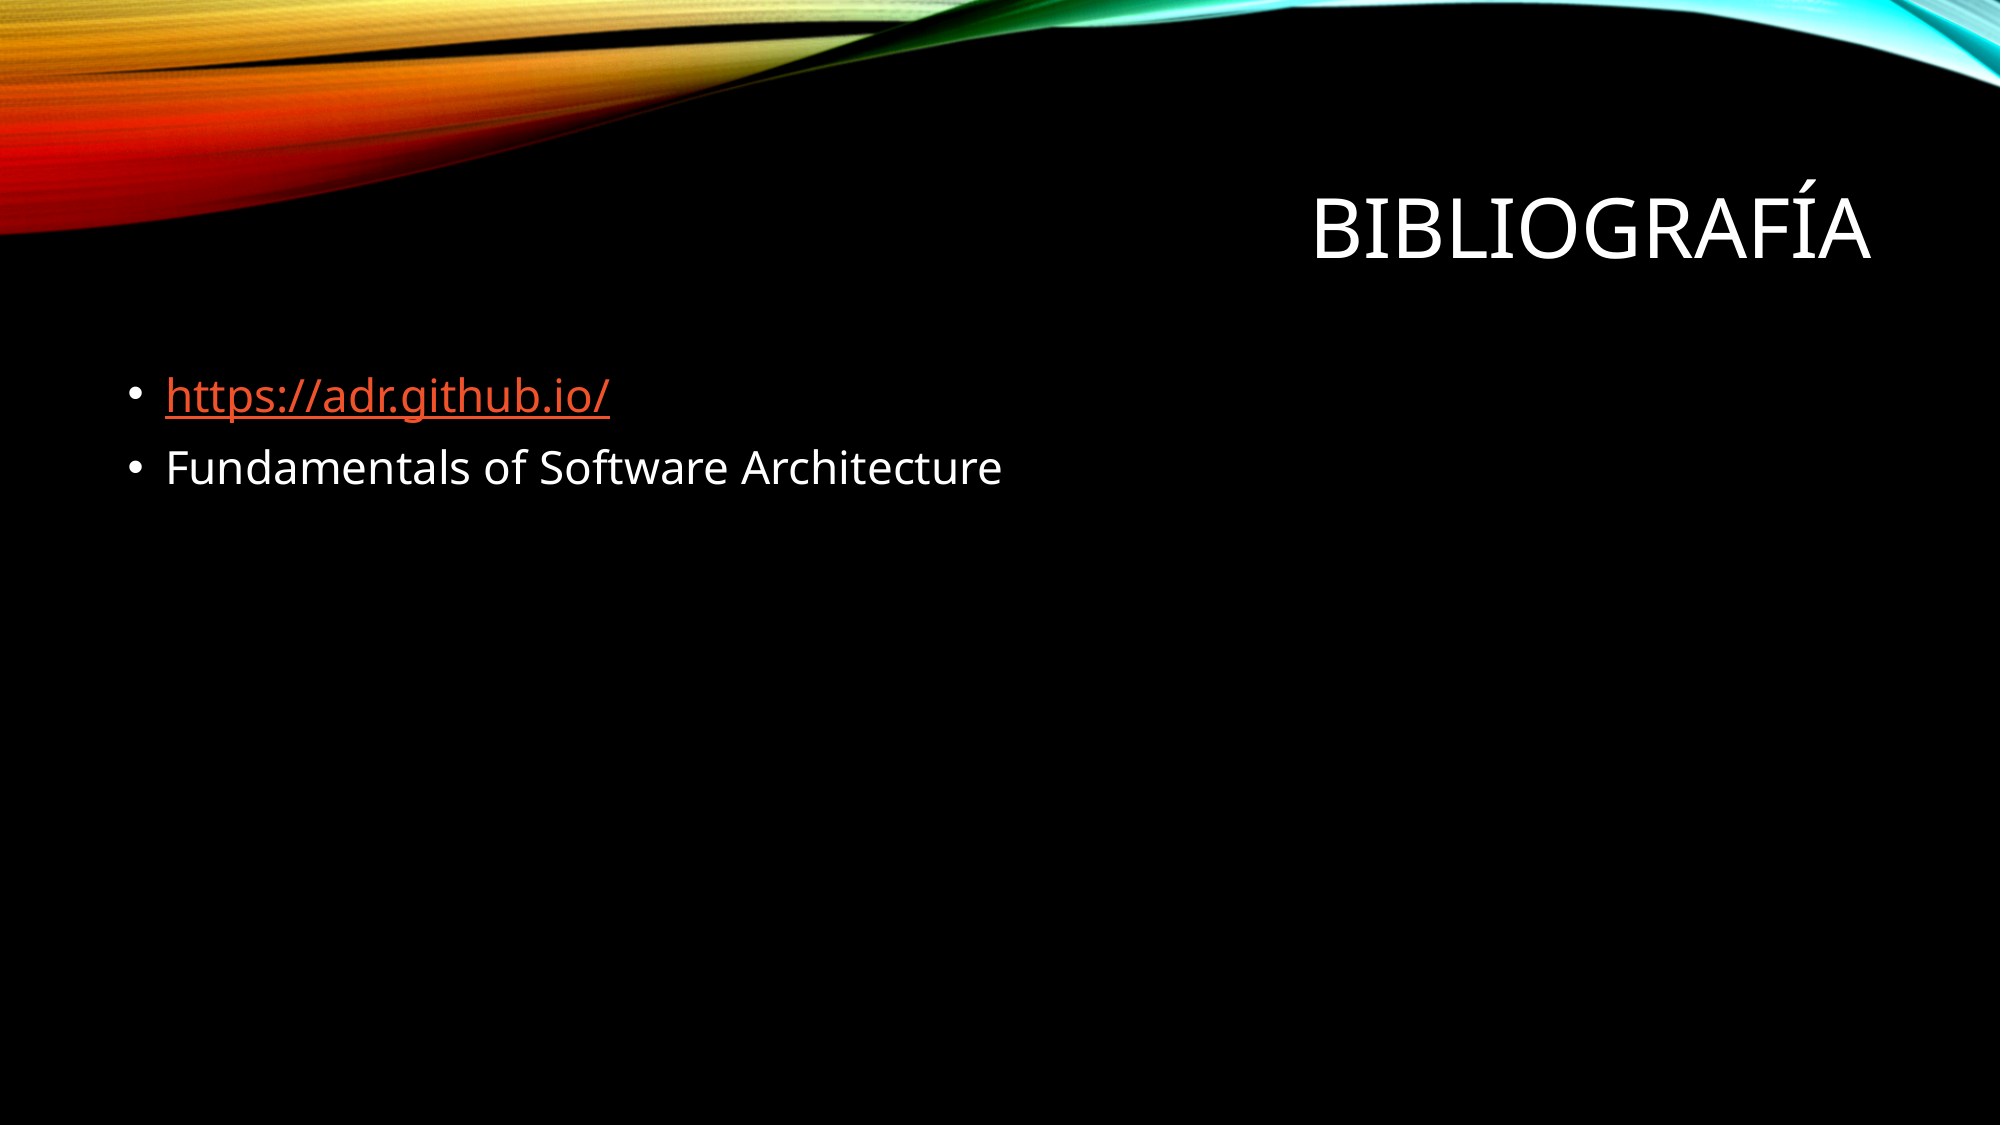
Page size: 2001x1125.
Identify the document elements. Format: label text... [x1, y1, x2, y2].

title Bibliografía [474, 125, 1888, 338]
list https://adr.github.io/ Fundamentals of Software Architecture [112, 360, 1888, 1021]
picture [0, 0, 2000, 237]
